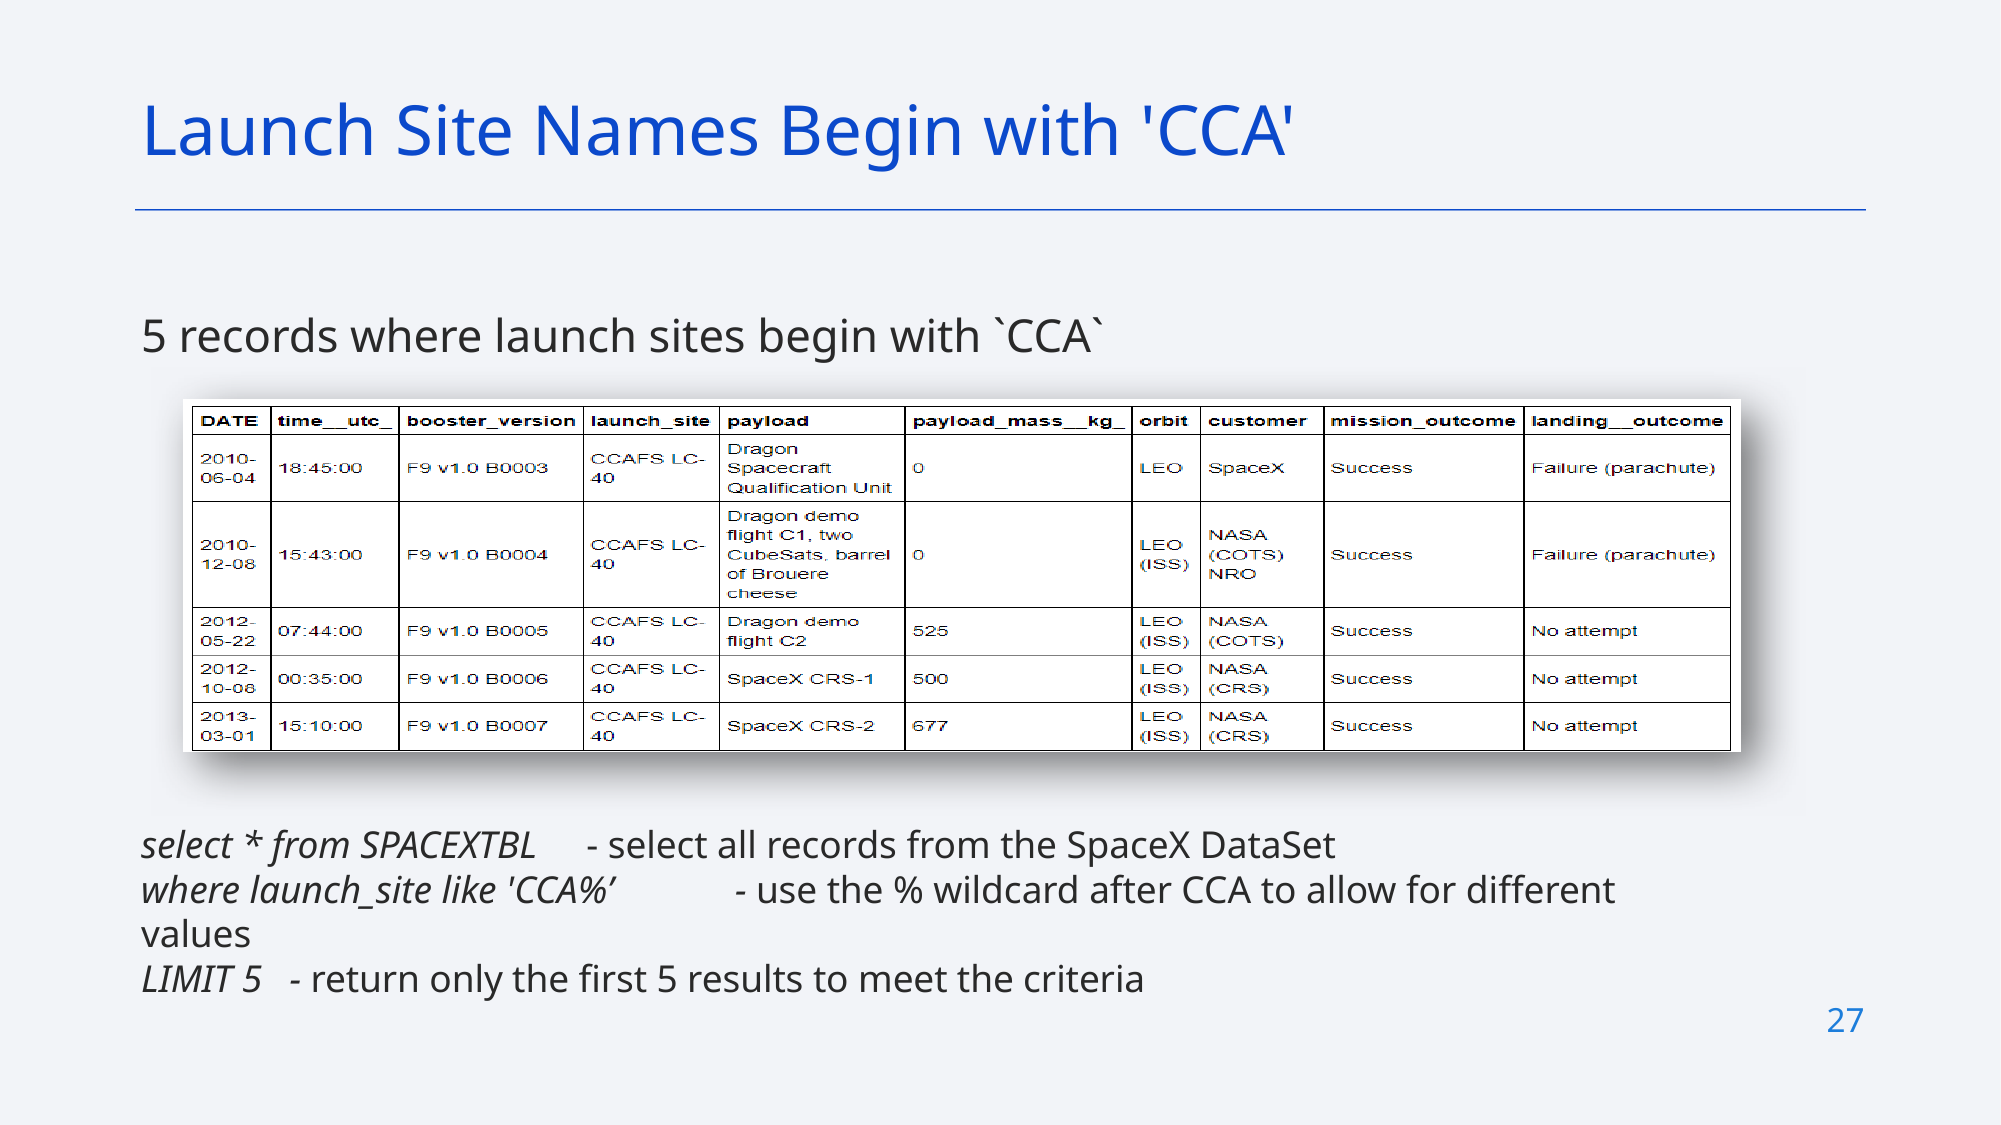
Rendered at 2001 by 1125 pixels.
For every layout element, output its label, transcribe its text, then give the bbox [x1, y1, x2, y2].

picture [0, 0, 2001, 1125]
list 5 records where launch sites begin with `CCA` select * from SPACEXTBL - select all records from the SpaceX DataSet where launch_site like 'CCA%’ - use the % wildcard after CCA to allow for different values LIMIT 5 - return only the first 5 results to meet the criteria [126, 299, 1725, 1014]
slide_number 27 [1429, 988, 1880, 1055]
text_box Launch Site Names Begin with 'CCA' [126, 88, 1852, 179]
